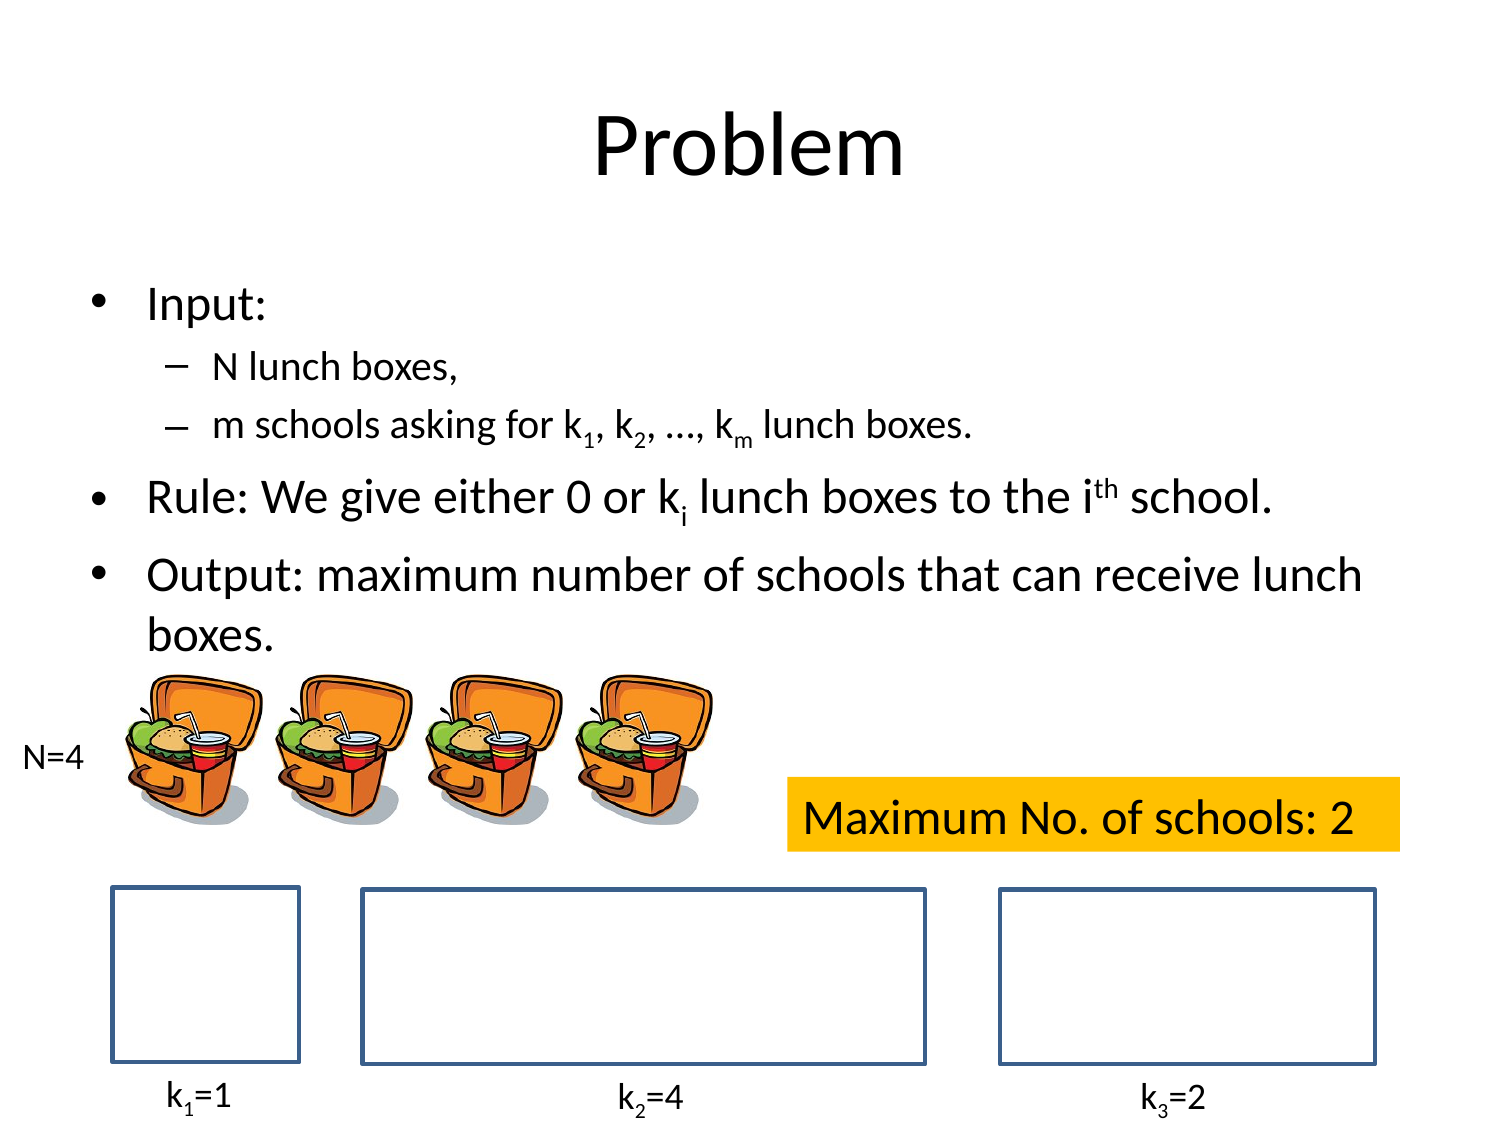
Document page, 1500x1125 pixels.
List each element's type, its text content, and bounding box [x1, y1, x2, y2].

text_box k3=2 [1125, 1066, 1222, 1125]
picture [125, 674, 263, 826]
text_box [360, 887, 927, 1066]
picture [275, 674, 413, 826]
title Problem [75, 45, 1425, 233]
list Input: N lunch boxes, m schools asking for k1, k2, …, km lunch boxes. Rule: We give either 0 or ki lunch boxes to the ith school. Output: maximum number of schools that can receive lunch boxes. [75, 262, 1425, 1005]
picture [575, 674, 713, 826]
text_box [998, 887, 1377, 1066]
picture [425, 674, 563, 826]
text_box k1=1 [151, 1064, 247, 1125]
text_box [110, 885, 301, 1064]
text_box Maximum No. of schools: 2 [787, 776, 1400, 852]
text_box N=4 [7, 724, 100, 785]
text_box k2=4 [603, 1066, 699, 1125]
